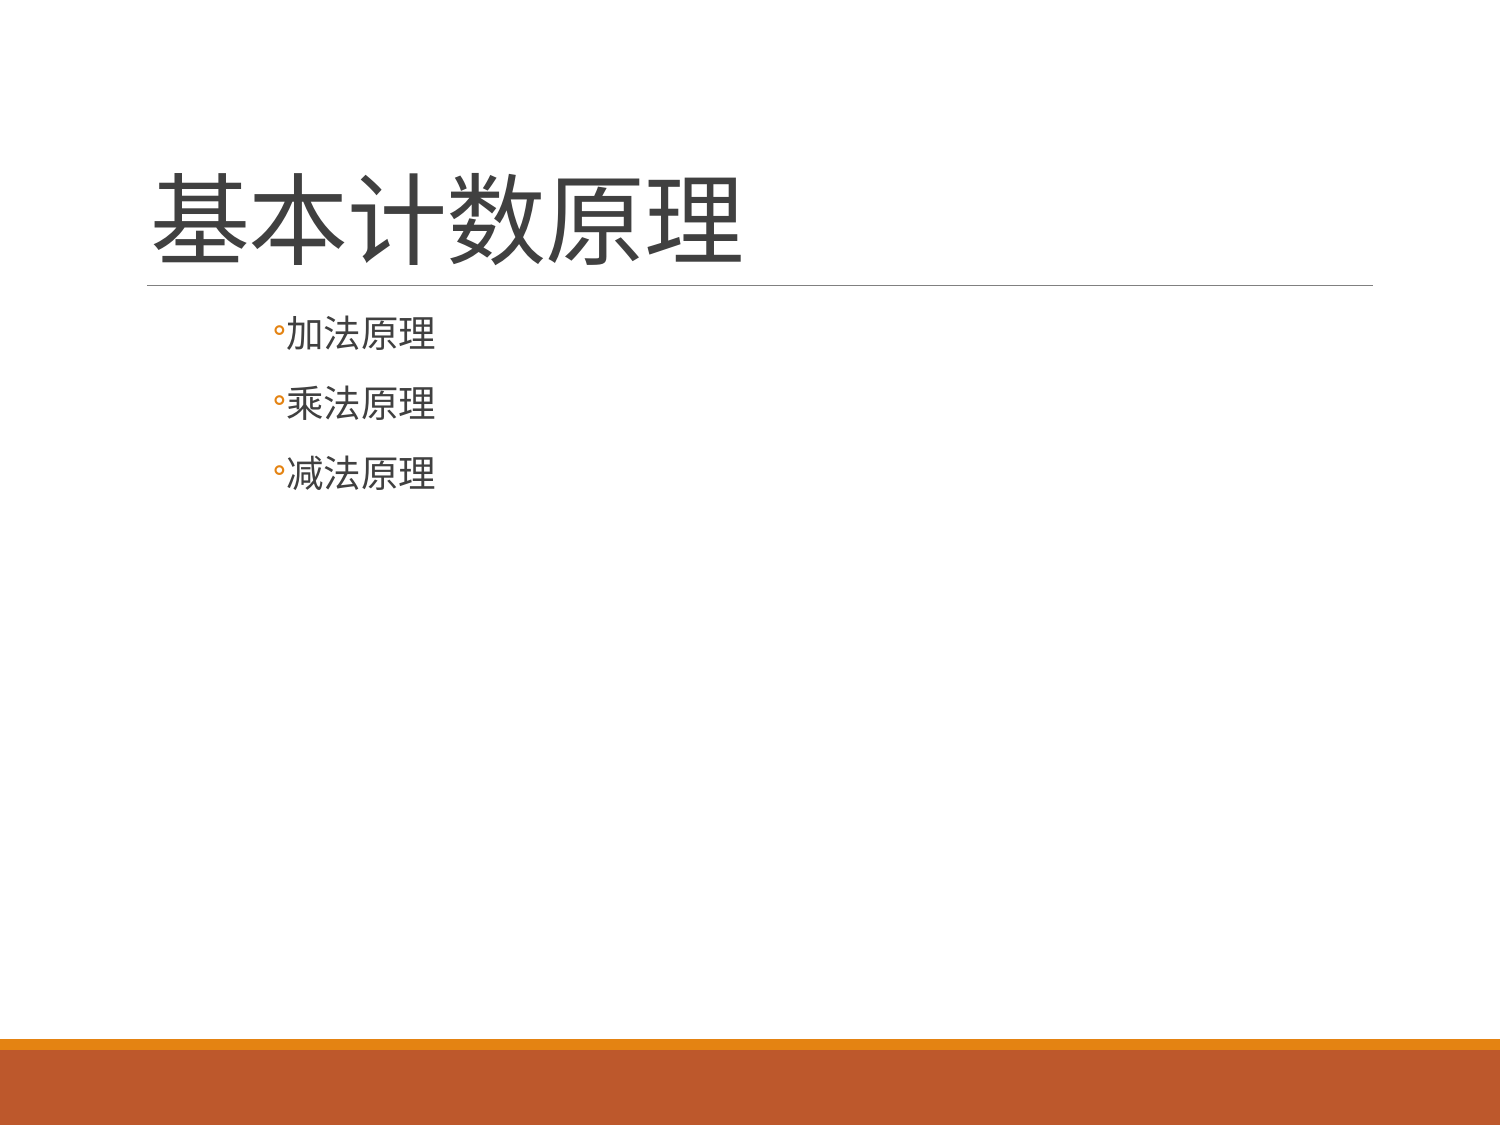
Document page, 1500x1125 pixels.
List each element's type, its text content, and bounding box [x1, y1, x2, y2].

list 加法原理 乘法原理 减法原理 [135, 302, 1373, 963]
title 基本计数原理 [135, 47, 1373, 285]
